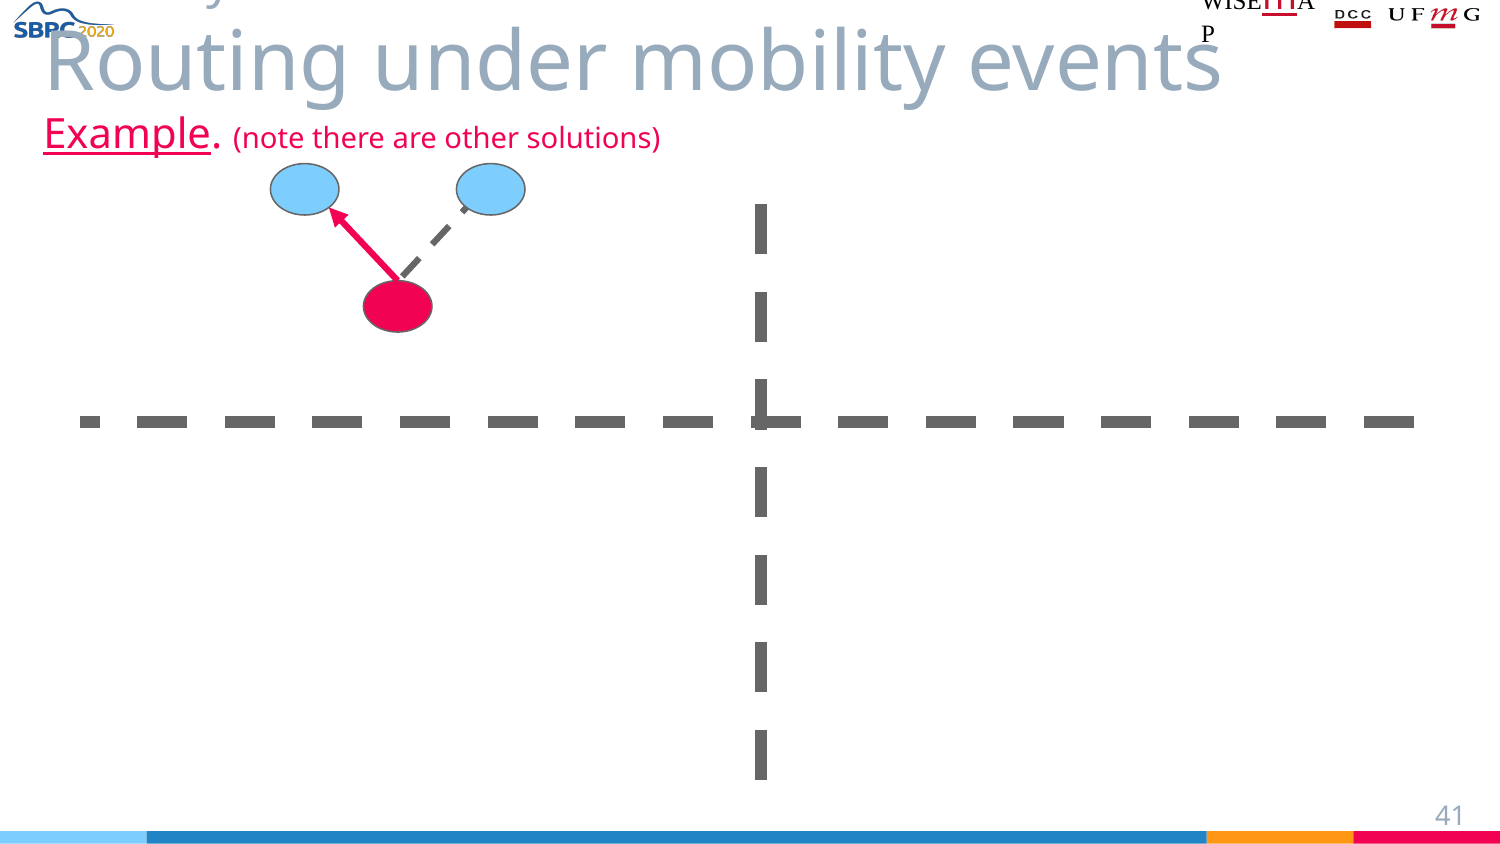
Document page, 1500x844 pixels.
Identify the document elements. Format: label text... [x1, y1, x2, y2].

slide_number ‹#› [1391, 783, 1482, 835]
text_box [270, 163, 339, 216]
picture [1251, 8, 1372, 16]
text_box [328, 207, 398, 281]
text_box [363, 284, 432, 333]
text_box [456, 163, 526, 216]
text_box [402, 207, 467, 277]
picture [11, 0, 116, 40]
title Mobility Detection Routing under mobility events Example. (note there are other solutions) [28, 16, 1482, 173]
picture [1387, 8, 1480, 16]
